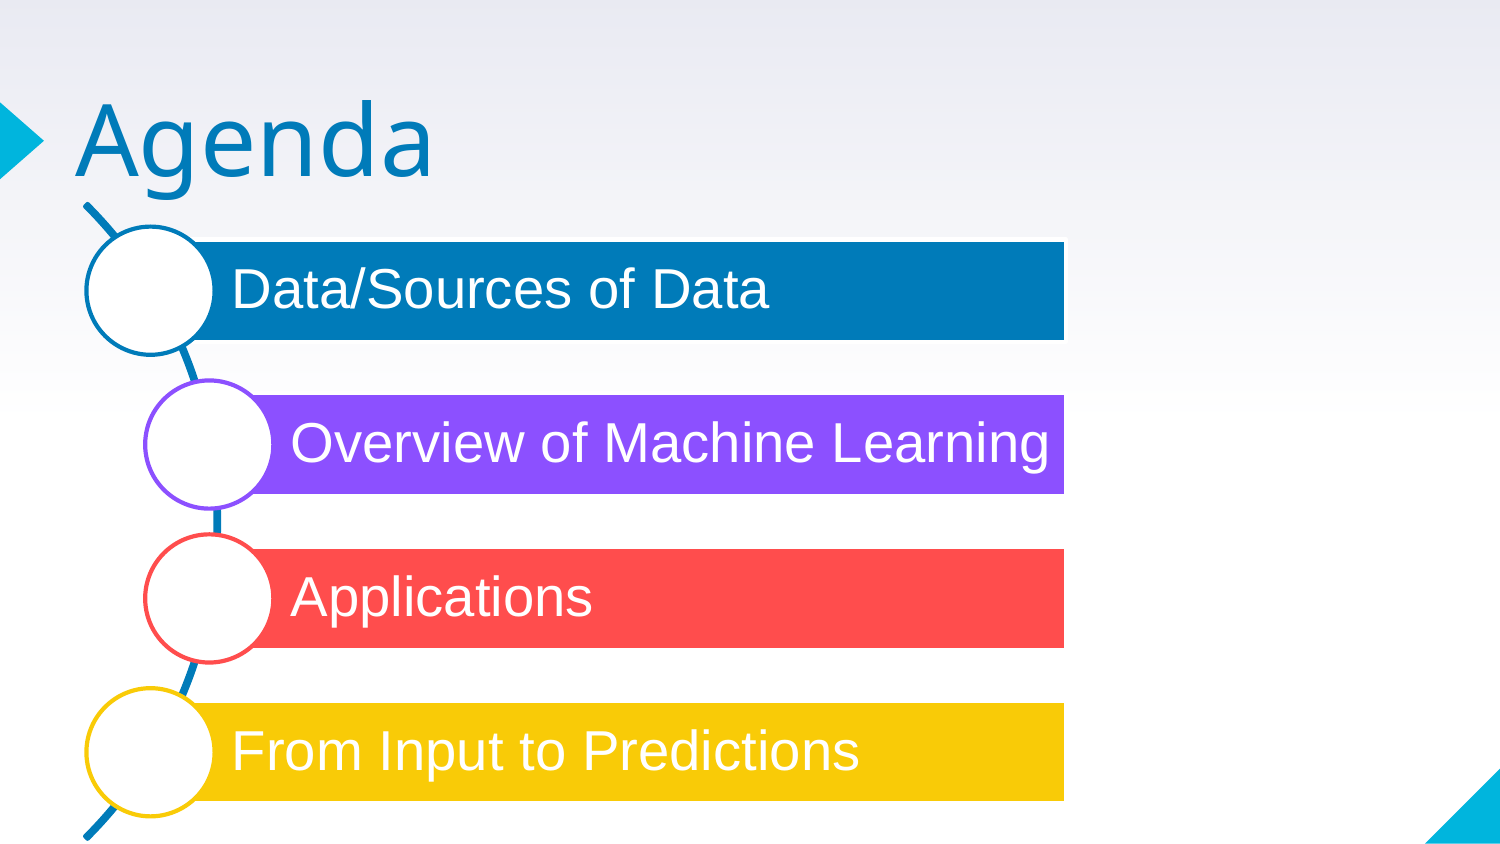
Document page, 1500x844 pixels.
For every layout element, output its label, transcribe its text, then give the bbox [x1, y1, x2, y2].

title Agenda [75, 99, 1001, 186]
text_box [74, 187, 1076, 844]
